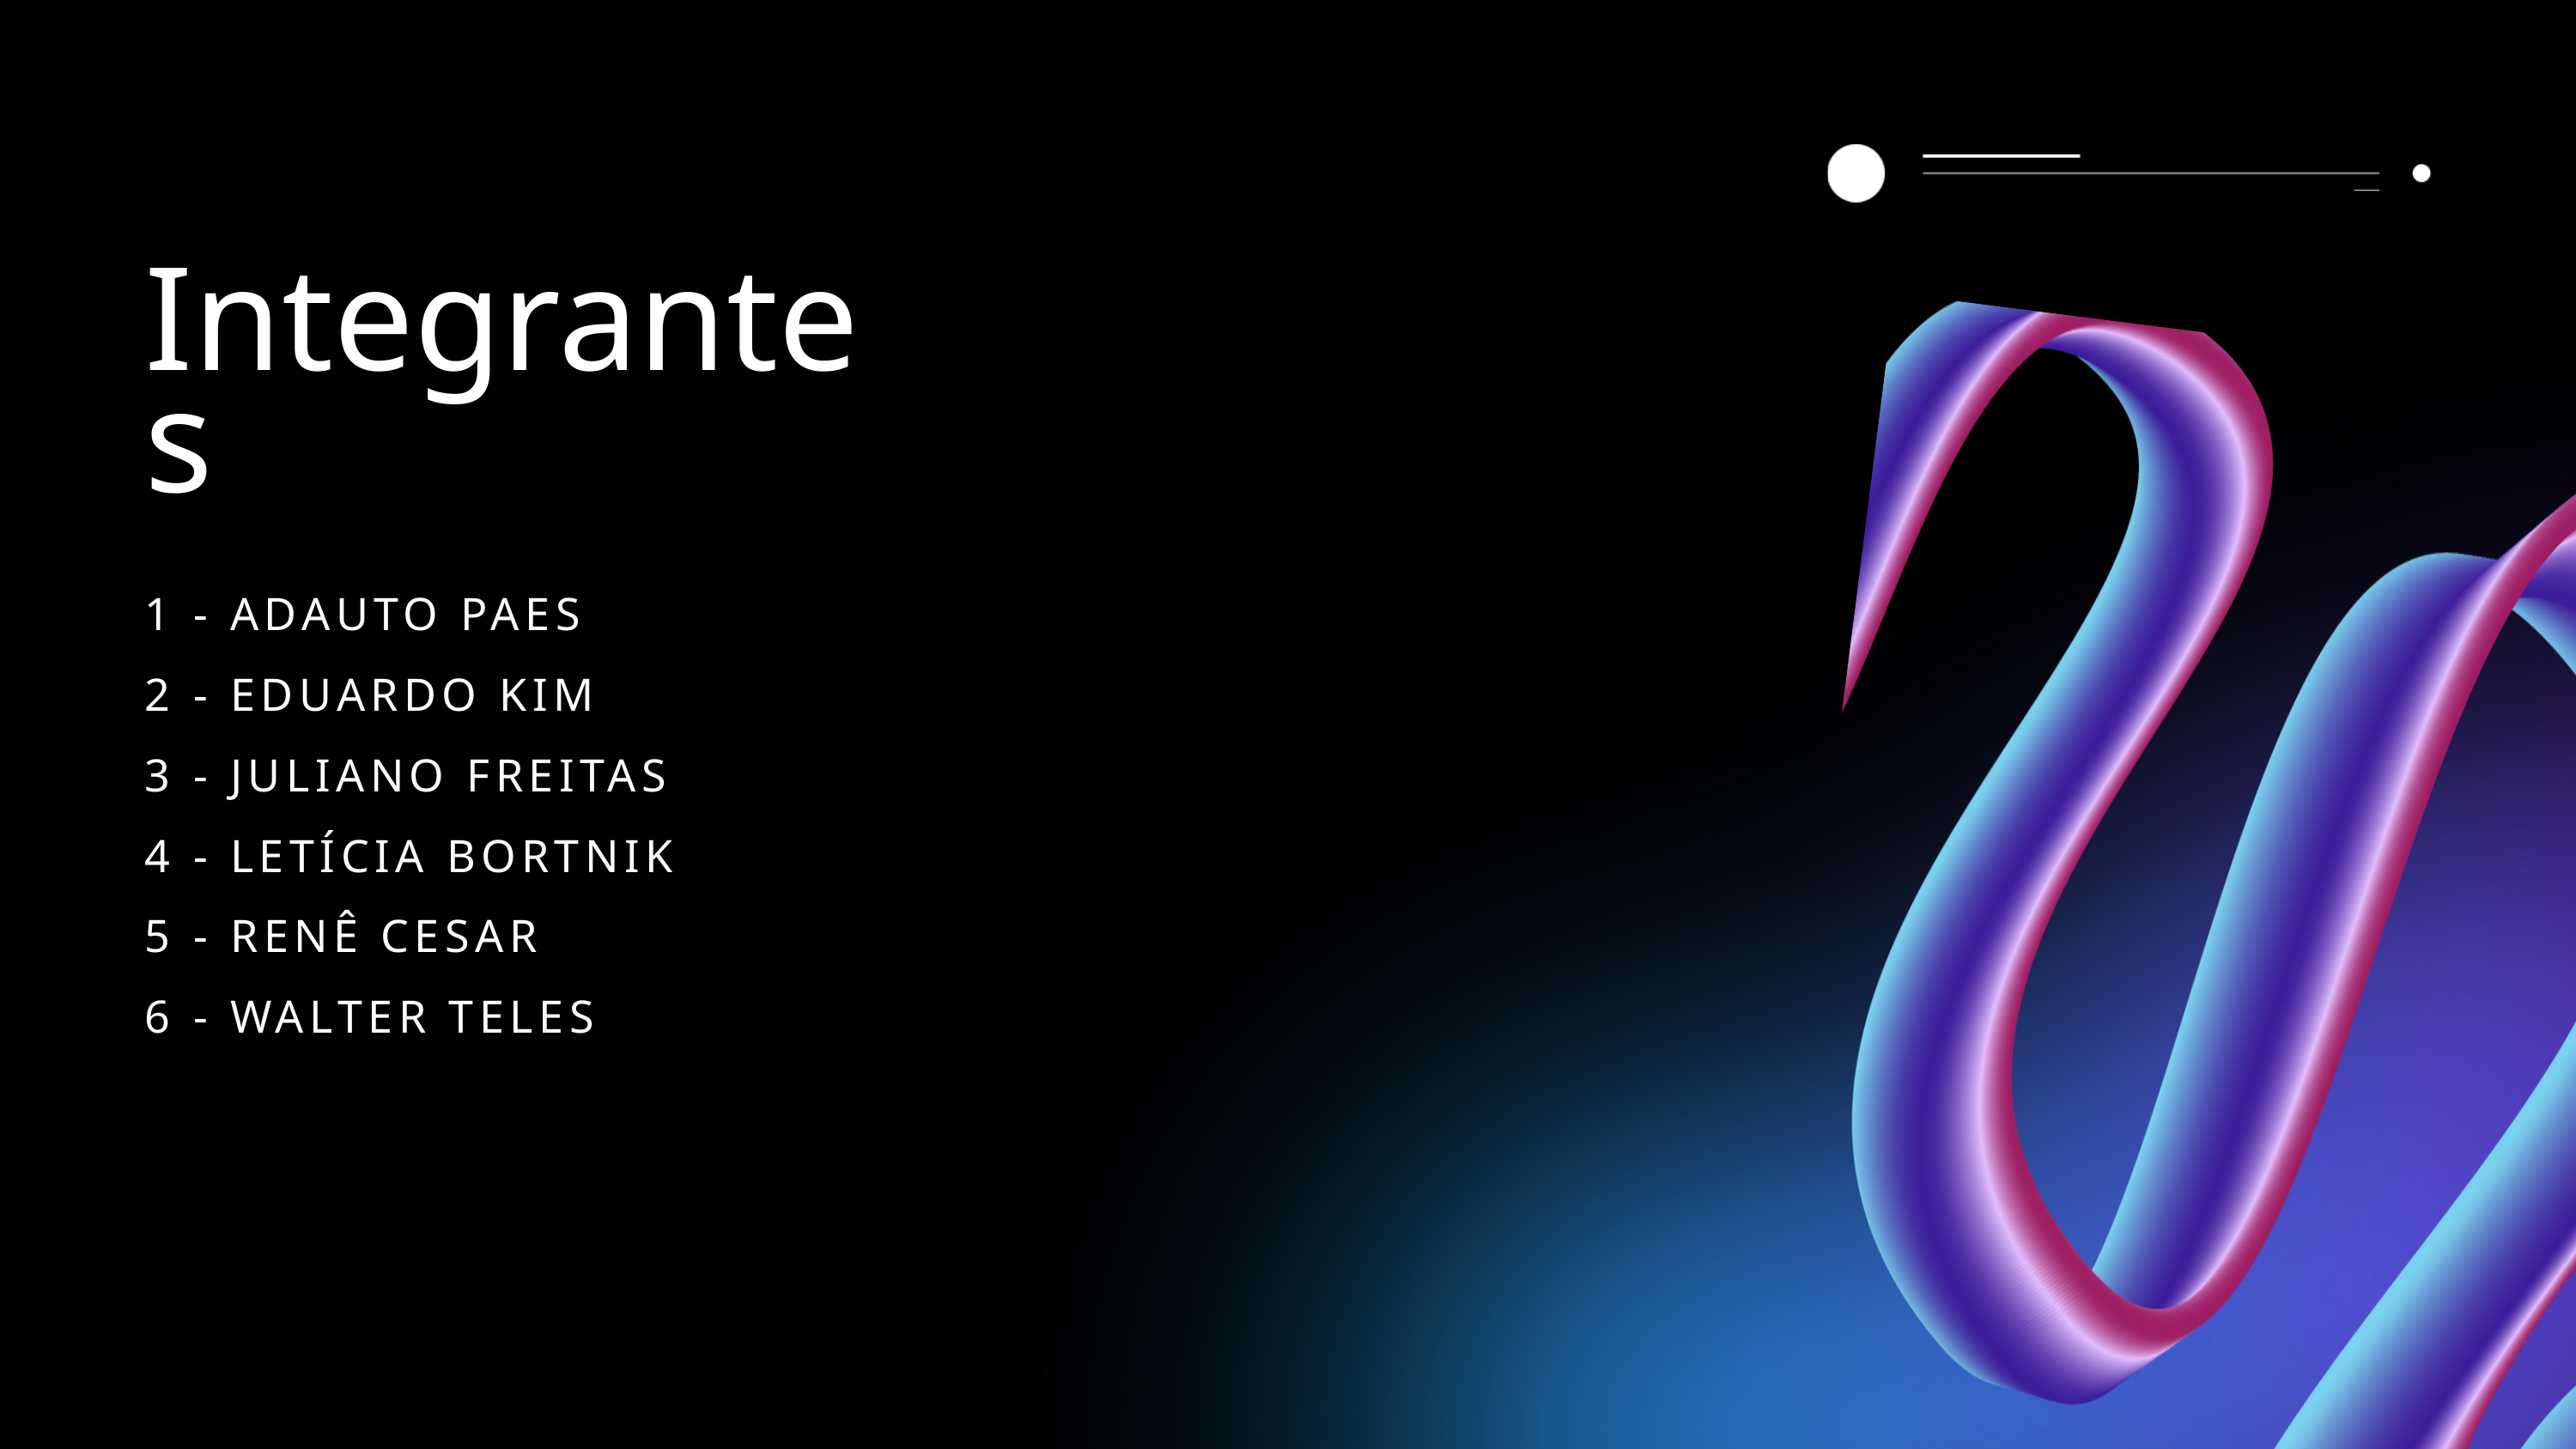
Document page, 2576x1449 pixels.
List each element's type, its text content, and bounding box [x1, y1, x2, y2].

text_box [1748, 293, 2576, 1449]
text_box 1 - ADAUTO PAES 2 - EDUARDO KIM 3 - JULIANO FREITAS 4 - LETÍCIA BORTNIK 5 - RENÊ CESAR 6 - WALTER TELES [144, 559, 1005, 1042]
text_box [1827, 144, 2432, 203]
text_box Integrantes [144, 277, 901, 521]
text_box [1005, 241, 2576, 1449]
